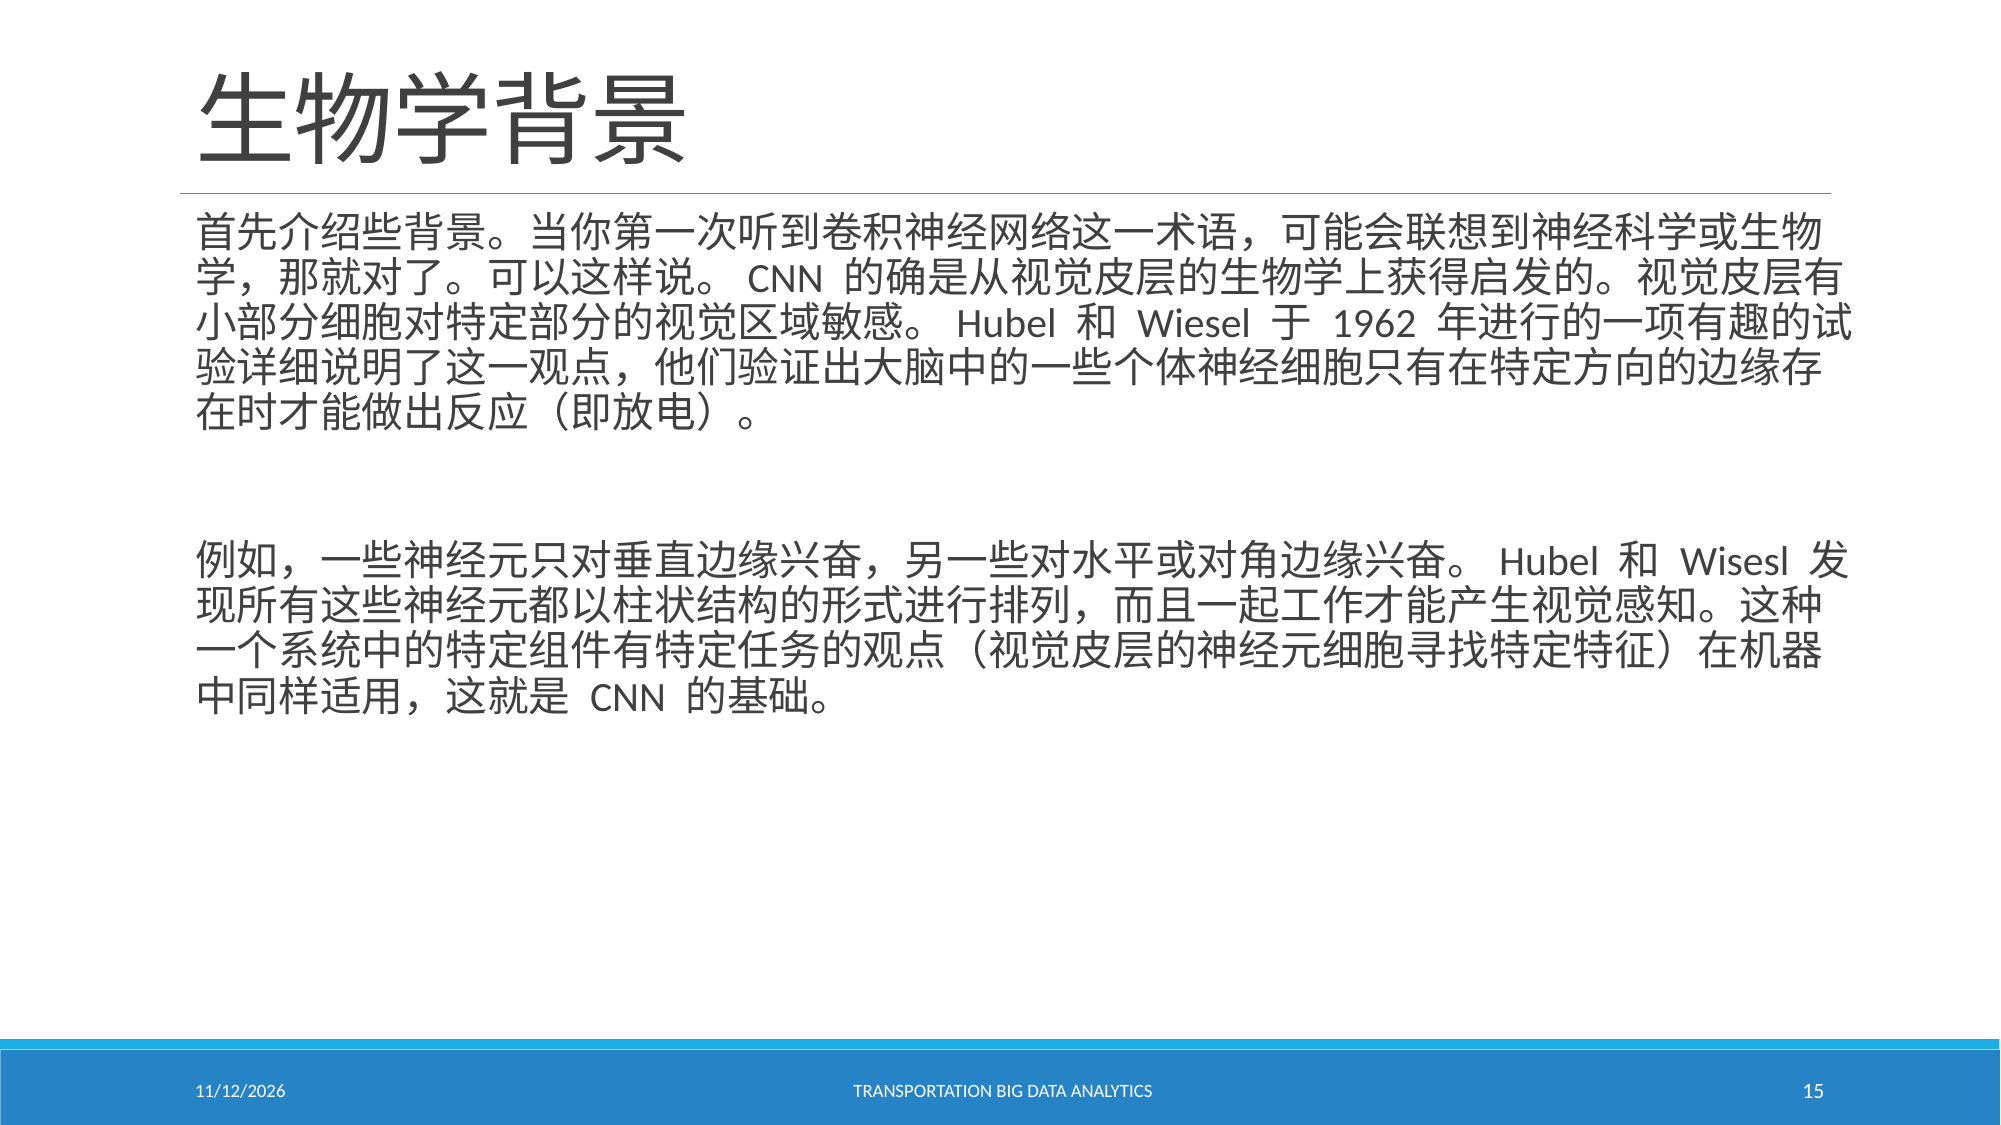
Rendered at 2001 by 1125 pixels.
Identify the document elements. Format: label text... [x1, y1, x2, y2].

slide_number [180, 1059, 586, 1120]
footer Transportation Big Data Analytics [609, 1059, 1401, 1120]
title 生物学背景 [180, 20, 1830, 185]
list 首先介绍些背景。当你第一次听到卷积神经网络这一术语，可能会联想到神经科学或生物学，那就对了。可以这样说。CNN 的确是从视觉皮层的生物学上获得启发的。视觉皮层有小部分细胞对特定部分的视觉区域敏感。Hubel 和 Wiesel 于 1962 年进行的一项有趣的试验详细说明了这一观点，他们验证出大脑中的一些个体神经细胞只有在特定方向的边缘存在时才能做出反应（即放电）。 例如，一些神经元只对垂直边缘兴奋，另一些对水平或对角边缘兴奋。Hubel 和 Wisesl 发现所有这些神经元都以柱状结构的形式进行排列，而且一起工作才能产生视觉感知。这种一个系统中的特定组件有特定任务的观点（视觉皮层的神经元细胞寻找特定特征）在机器中同样适用，这就是 CNN 的基础。 [180, 203, 1855, 1034]
slide_number 15 [1624, 1059, 1840, 1120]
